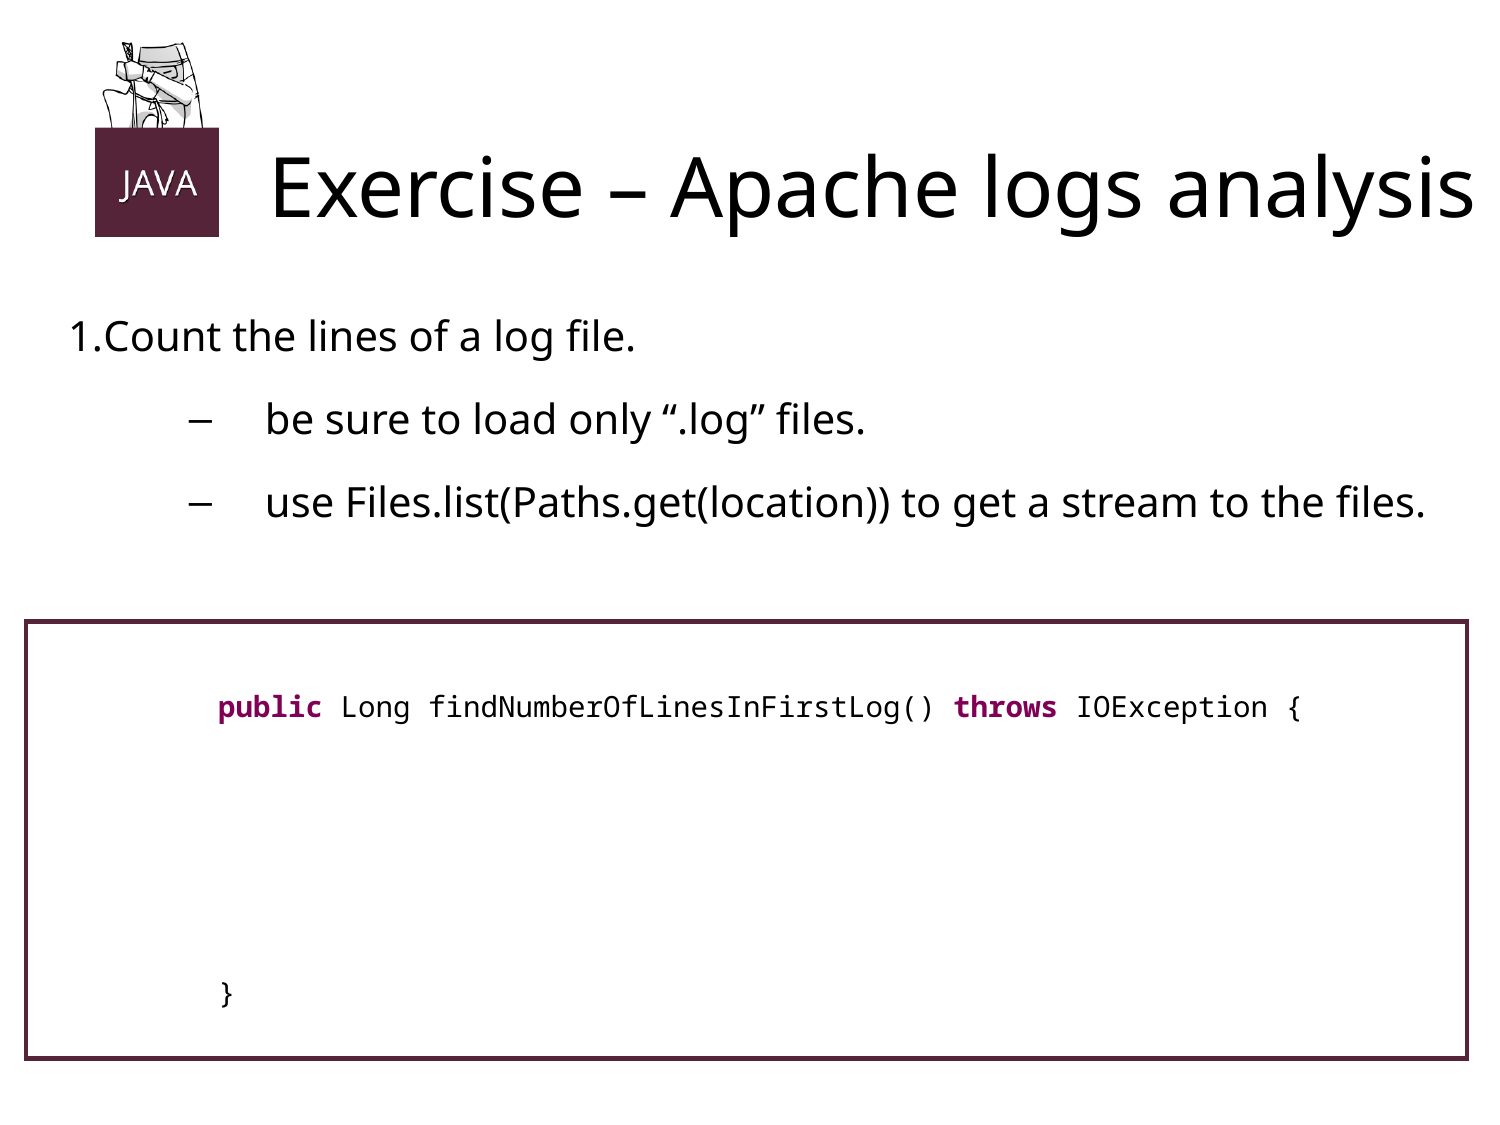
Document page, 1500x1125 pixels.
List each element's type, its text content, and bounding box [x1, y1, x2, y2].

title Exercise – Apache logs analysis [253, 90, 1500, 279]
text_box [25, 621, 1467, 1059]
text_box Count the lines of a log file. be sure to load only “.log” files. use Files.list(Paths.get(location)) to get a stream to the files. public Long findNumberOfLinesInFirstLog() throws IOException { } [53, 243, 1447, 669]
picture [95, 42, 219, 238]
